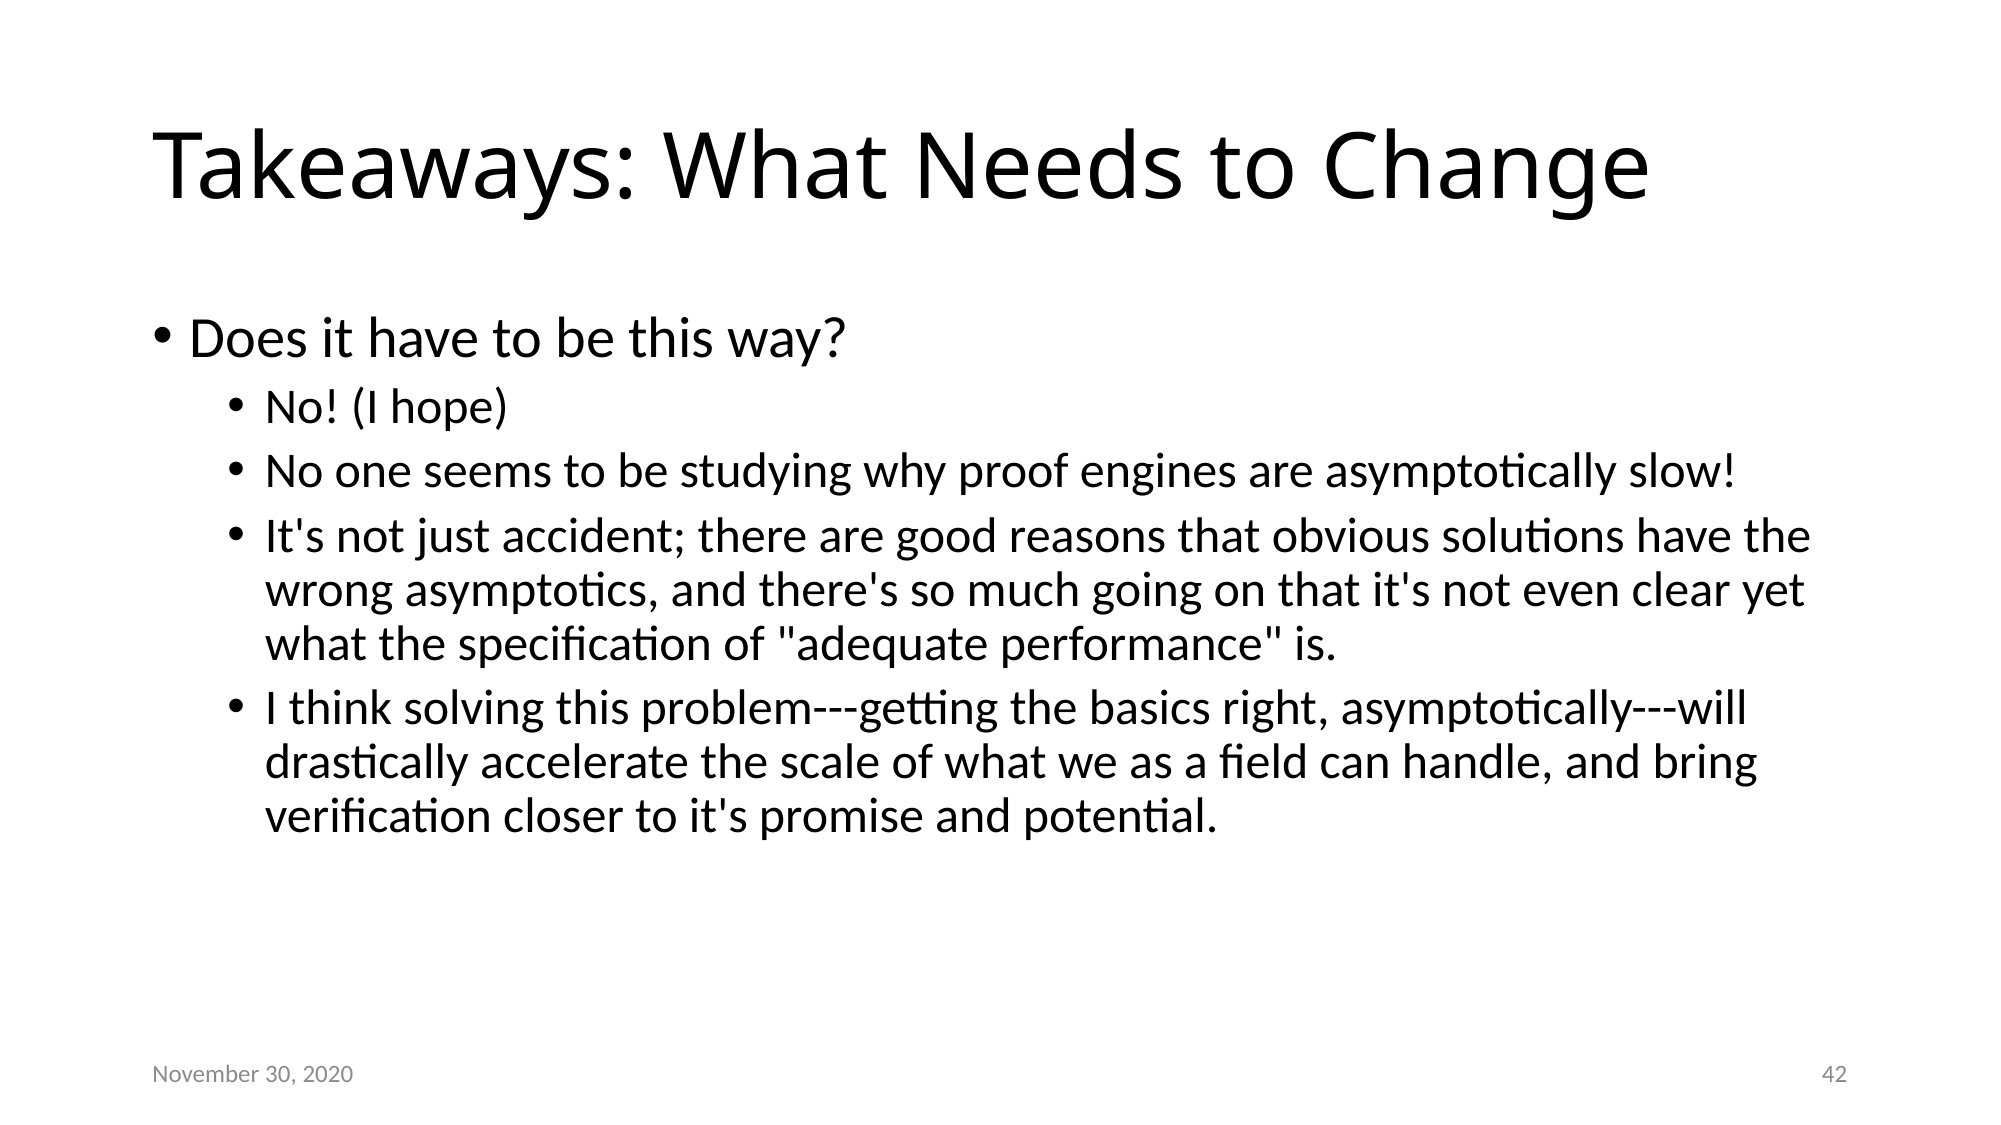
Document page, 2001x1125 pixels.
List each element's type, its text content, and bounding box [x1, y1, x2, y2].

list Does it have to be this way? No! (I hope) No one seems to be studying why proof engines are asymptotically slow! It's not just accident; there are good reasons that obvious solutions have the wrong asymptotics, and there's so much going on that it's not even clear yet what the specification of "adequate performance" is. I think solving this problem---getting the basics right, asymptotically---will drastically accelerate the scale of what we as a field can handle, and bring verification closer to it's promise and potential. [137, 299, 1863, 1014]
title Takeaways: What Needs to Change [137, 59, 1863, 278]
slide_number 42 [1412, 1042, 1863, 1103]
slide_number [137, 1042, 588, 1103]
